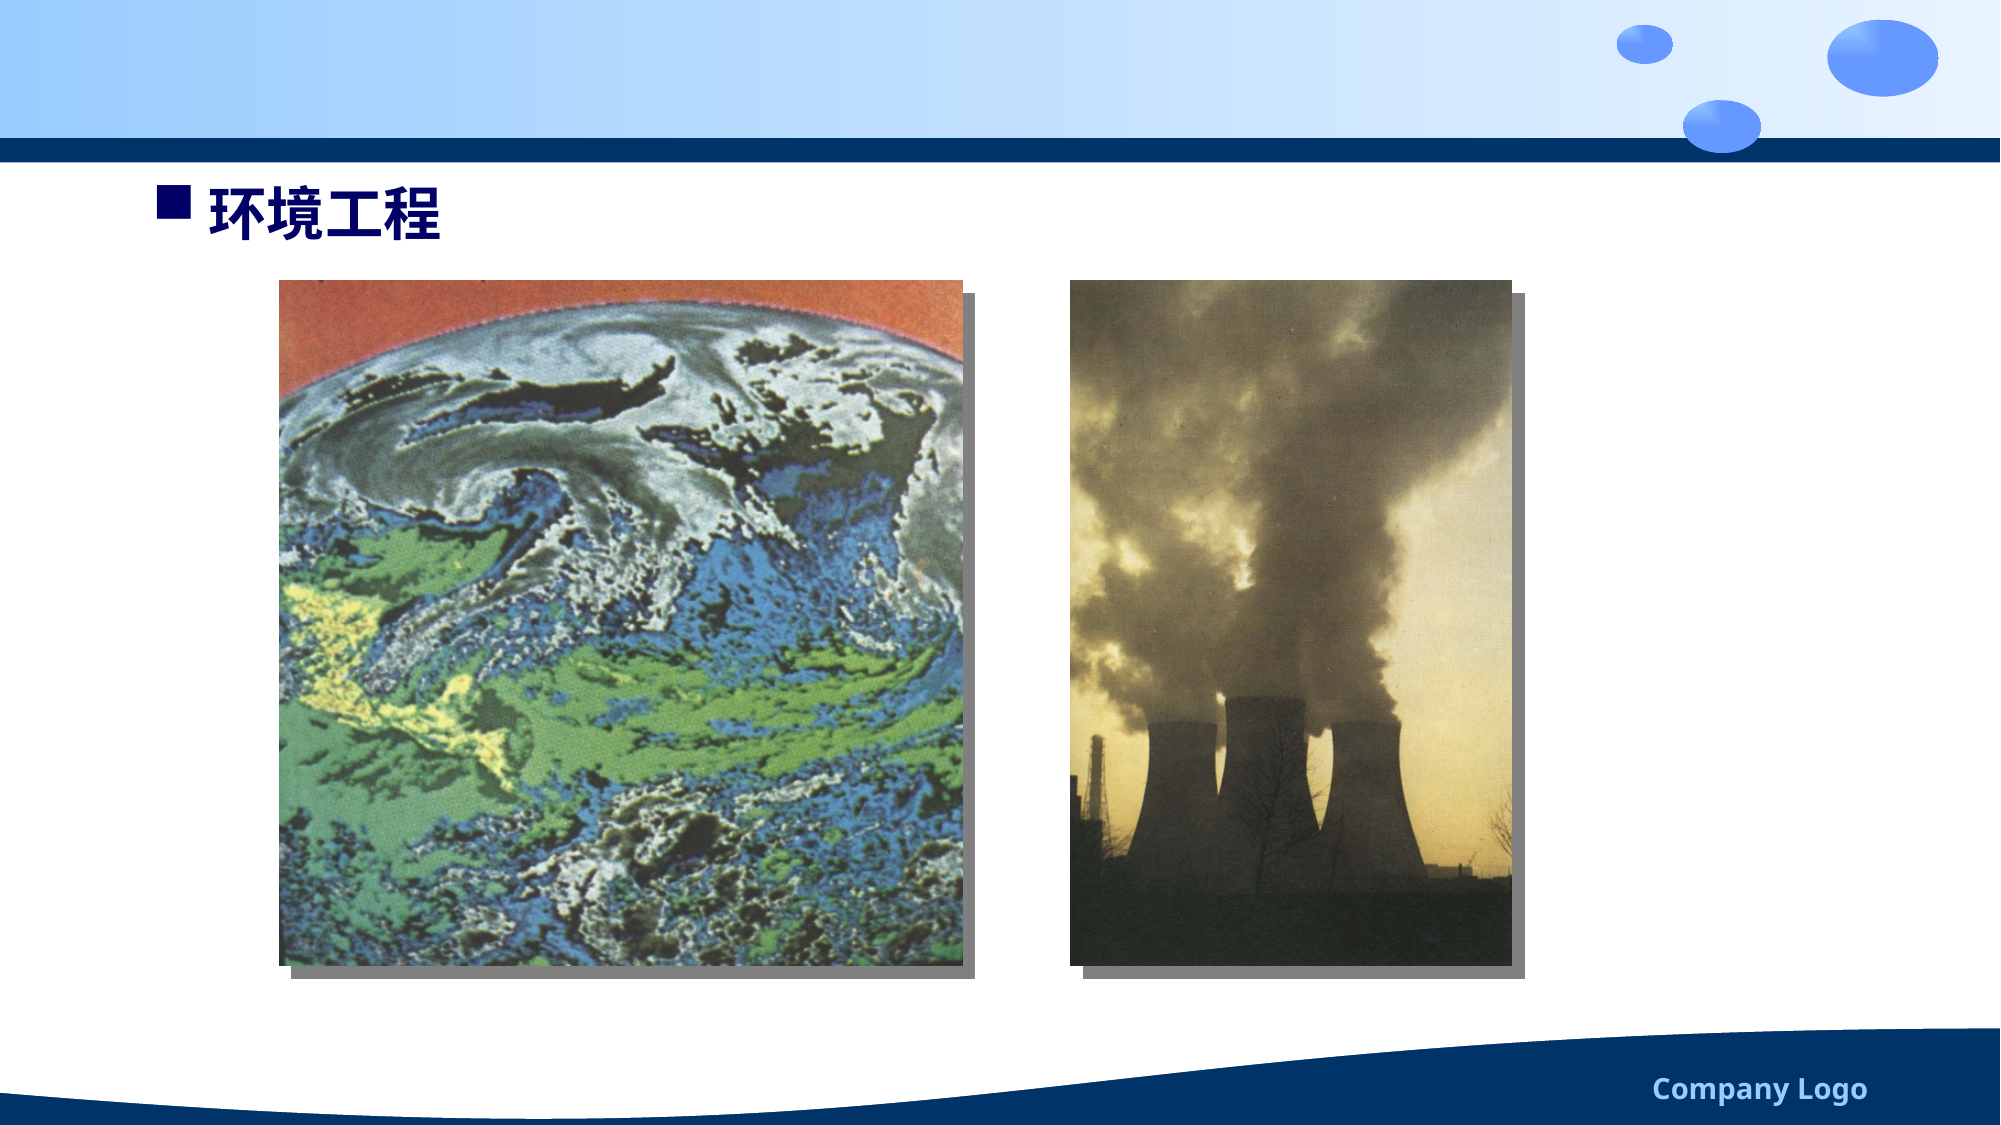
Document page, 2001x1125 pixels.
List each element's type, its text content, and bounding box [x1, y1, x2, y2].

picture [279, 280, 963, 966]
text_box 环境工程 [137, 188, 850, 253]
footer Company Logo [1283, 1062, 1884, 1113]
picture [1070, 280, 1512, 966]
